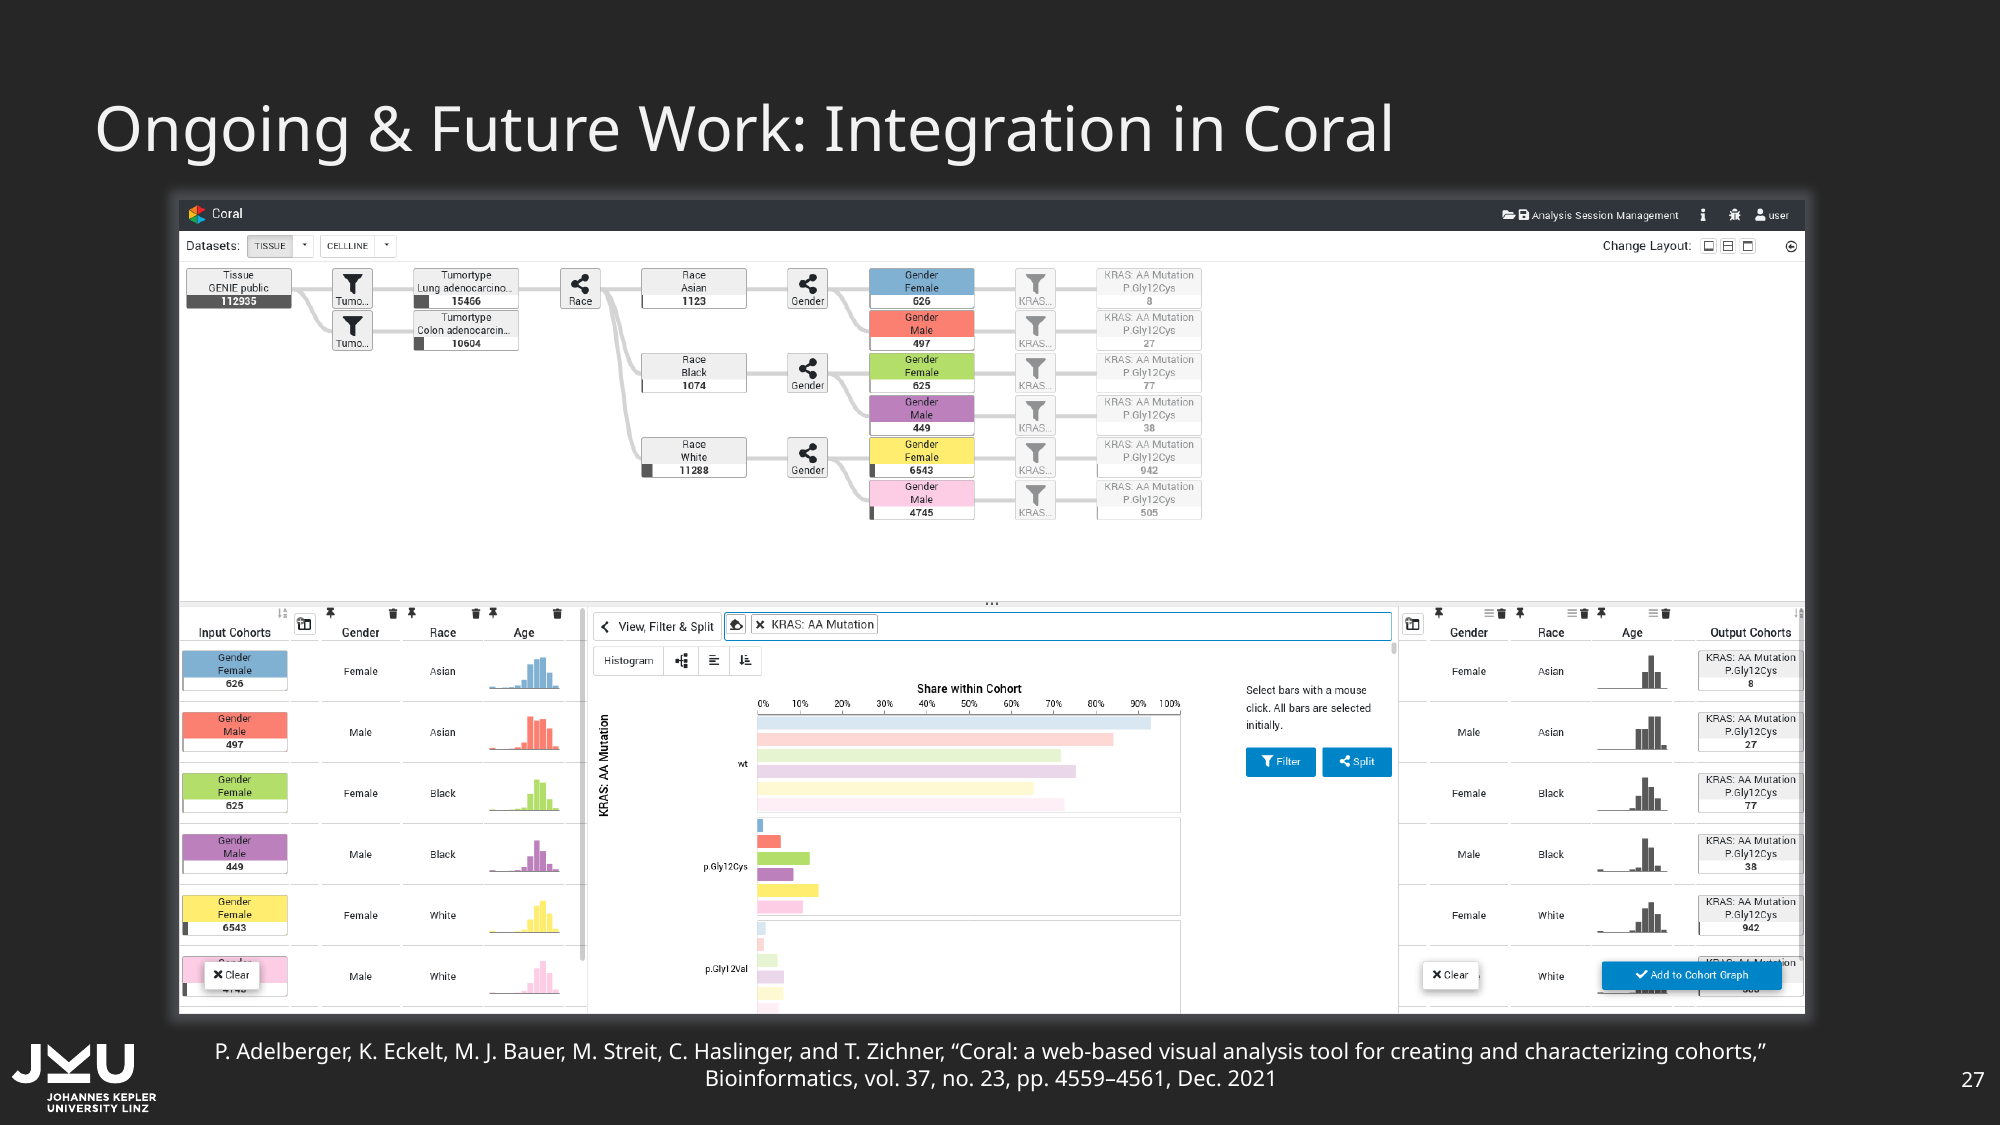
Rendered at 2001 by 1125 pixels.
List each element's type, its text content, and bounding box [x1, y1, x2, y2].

title Ongoing & Future Work: Integration in Coral [79, 94, 1905, 257]
text_box P. Adelberger, K. Eckelt, M. J. Bauer, M. Streit, C. Haslinger, and T. Zichner, “Coral: a web-based visual analysis tool for creating and characterizing cohorts,” Bioinformatics, vol. 37, no. 23, pp. 4559–4561, Dec. 2021 [179, 1030, 1805, 1098]
slide_number 27 [1887, 1042, 2000, 1103]
picture [179, 200, 1805, 1014]
